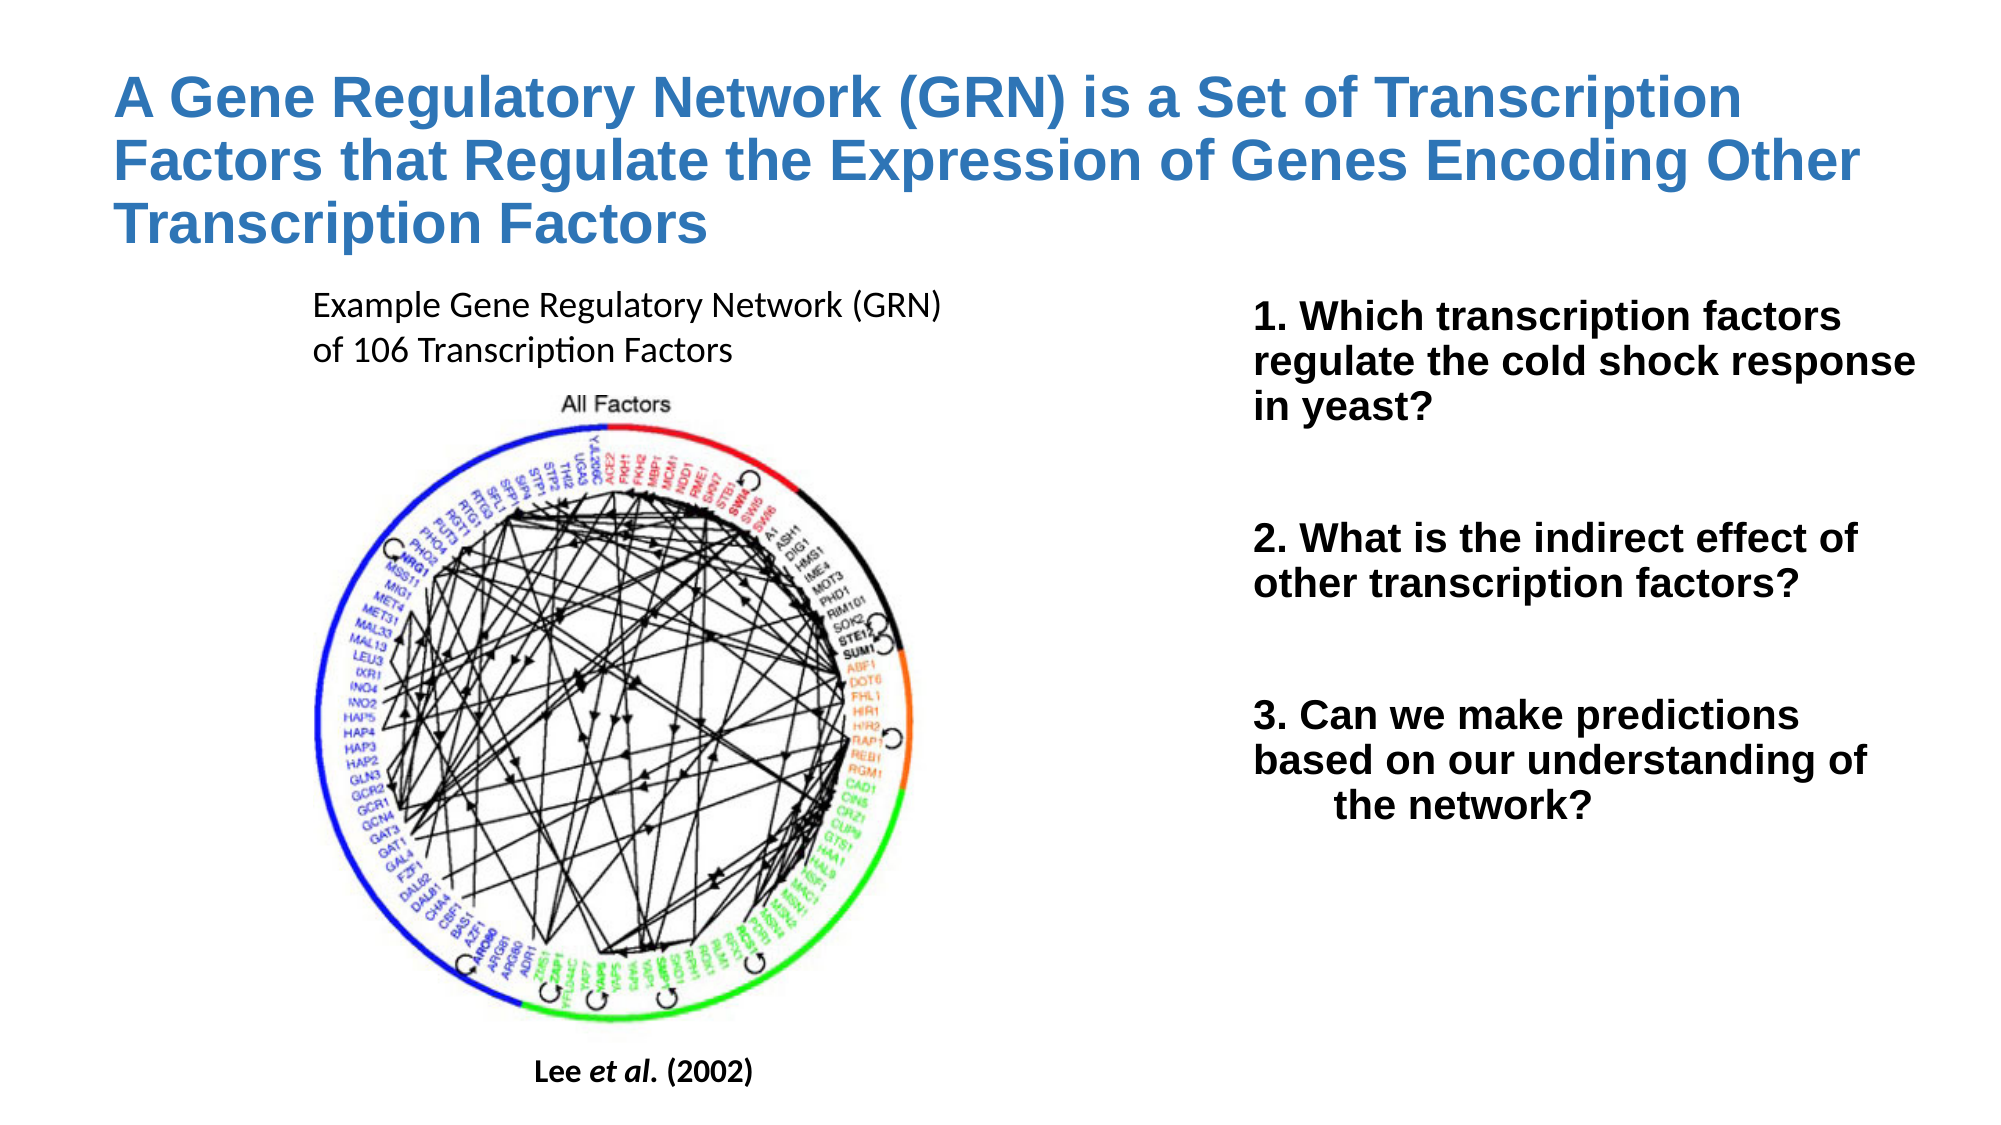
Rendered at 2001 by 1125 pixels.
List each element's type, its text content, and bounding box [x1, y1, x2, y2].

picture [313, 395, 936, 1043]
title A Gene Regulatory Network (GRN) is a Set of Transcription Factors that Regulate the Expression of Genes Encoding Other Transcription Factors [98, 68, 1938, 256]
list 1. Which transcription factors regulate the cold shock response in yeast? 2. What is the indirect effect of other transcription factors? 3. Can we make predictions based on our understanding of the network? [1238, 287, 1939, 1030]
text_box Example Gene Regulatory Network (GRN) of 106 Transcription Factors [297, 273, 967, 378]
text_box Lee et al. (2002) [519, 1043, 770, 1097]
